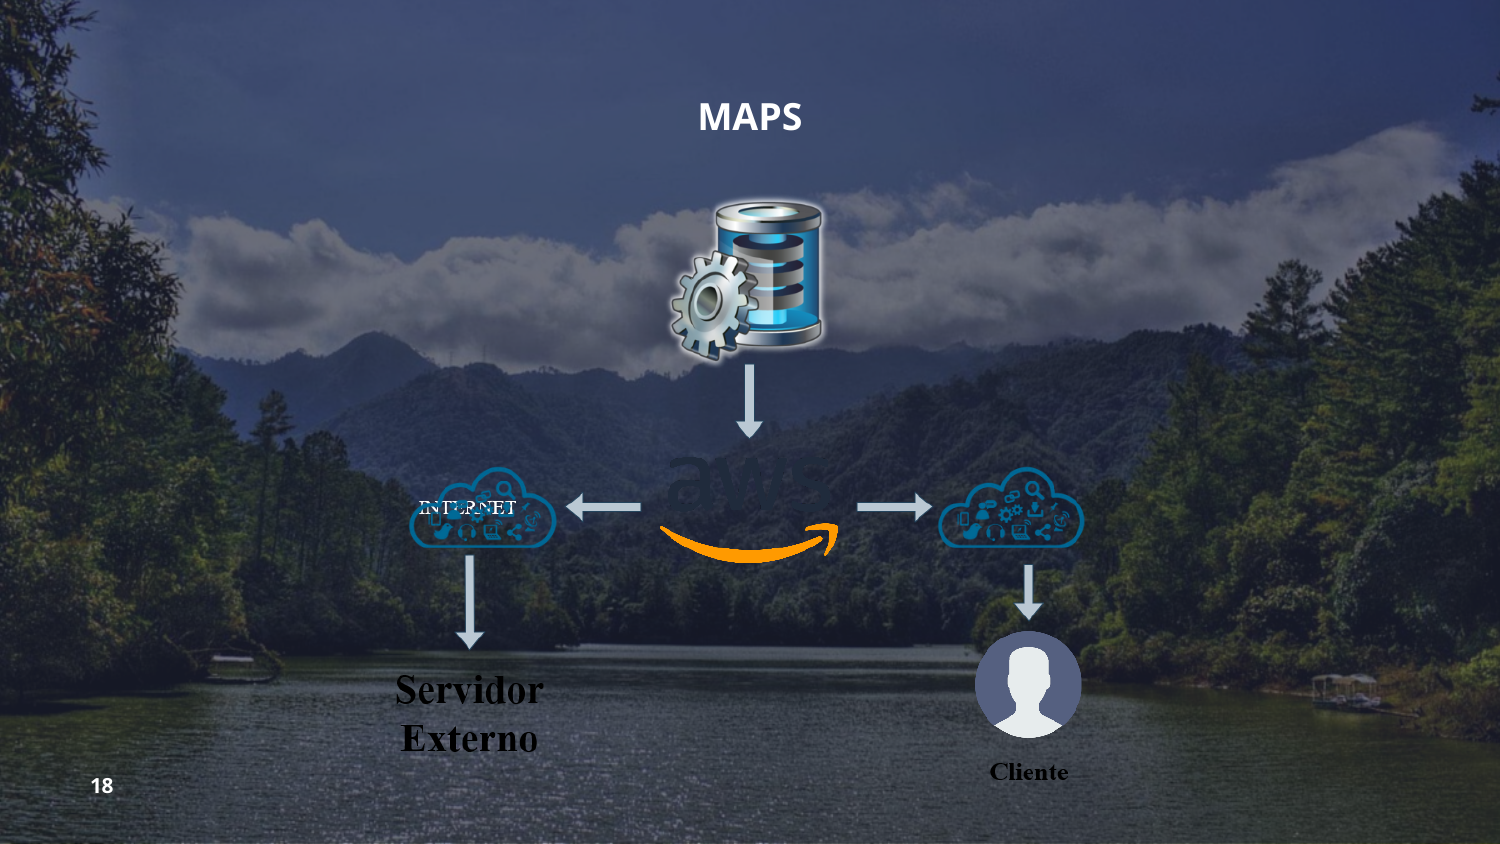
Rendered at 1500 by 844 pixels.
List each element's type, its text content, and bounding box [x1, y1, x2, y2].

picture [377, 190, 1123, 795]
title MAPS [554, 49, 946, 153]
slide_number 18 [75, 766, 165, 807]
